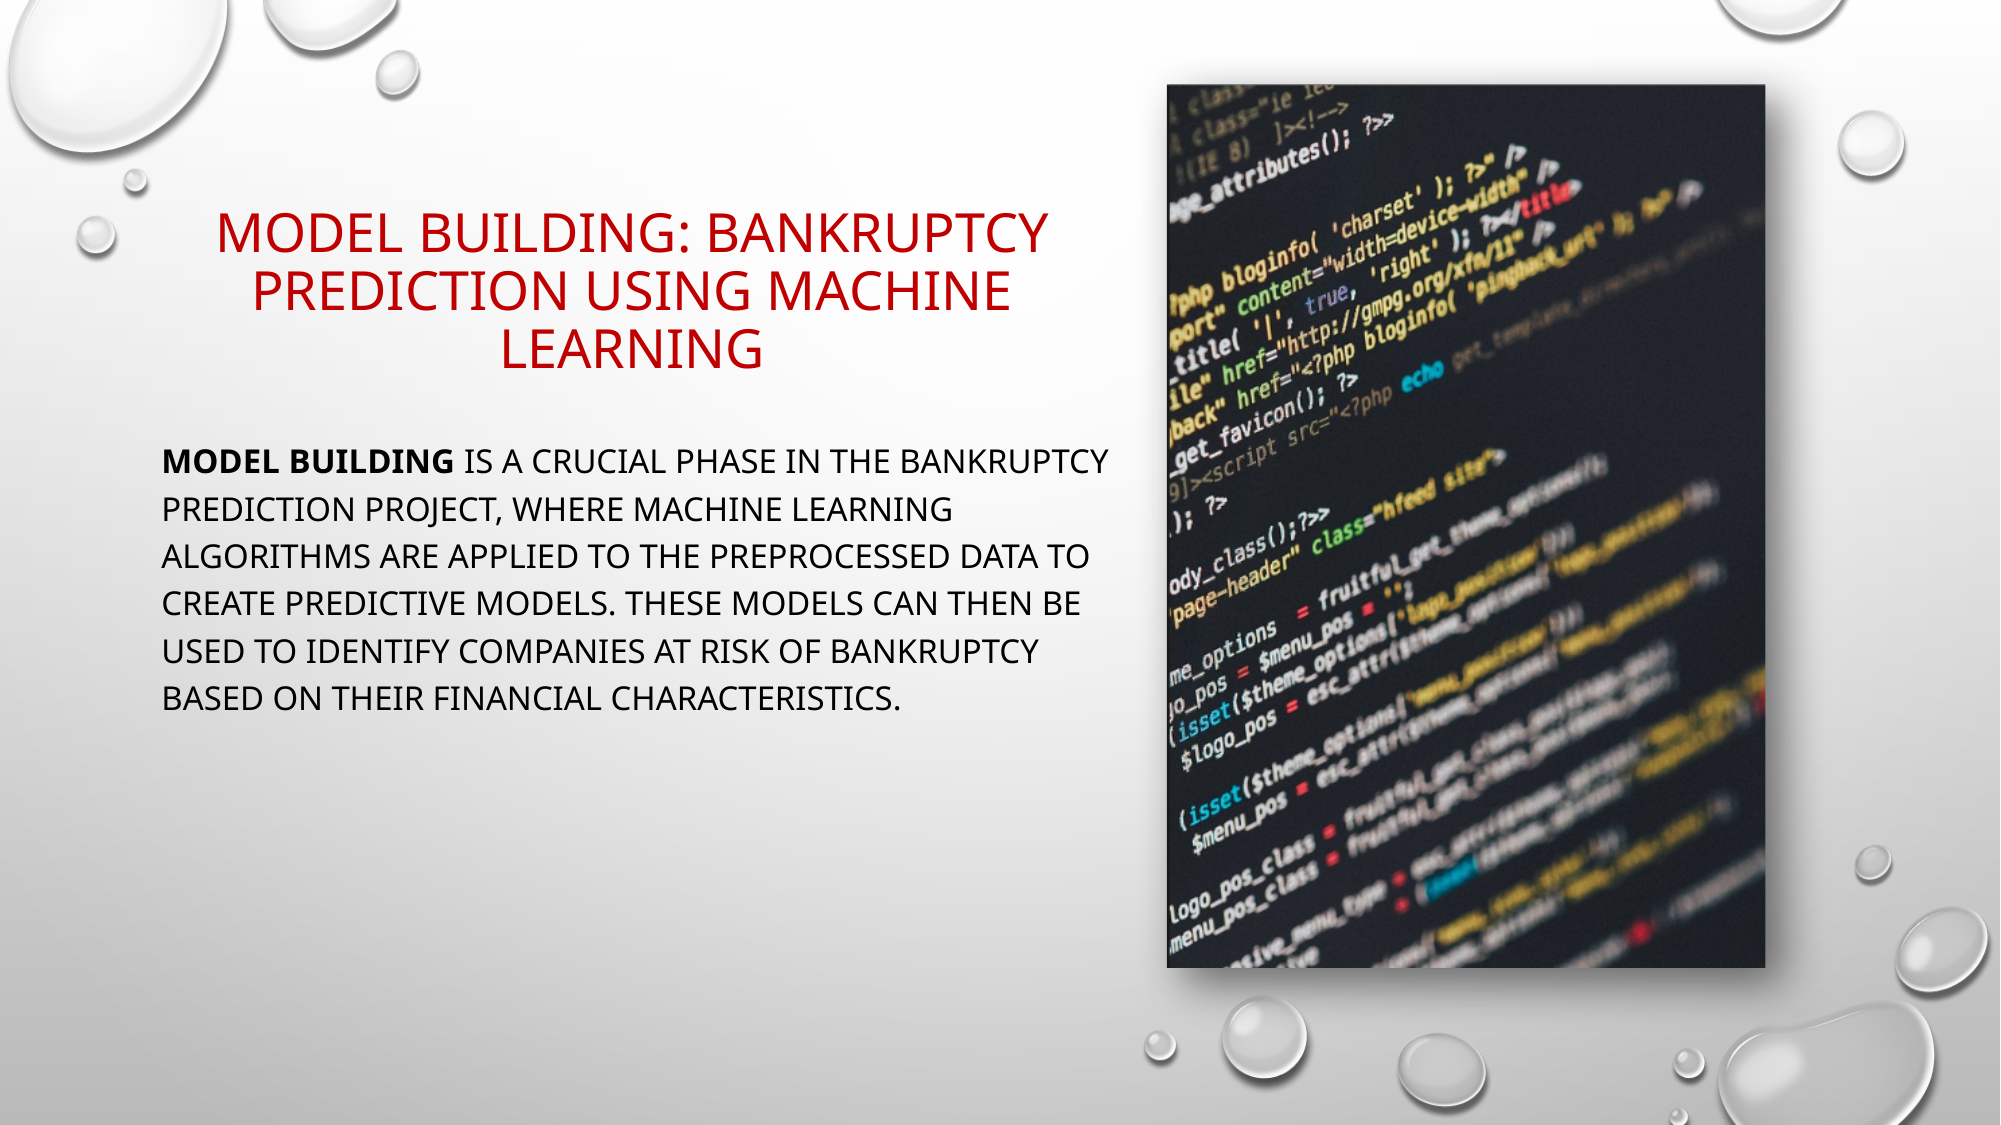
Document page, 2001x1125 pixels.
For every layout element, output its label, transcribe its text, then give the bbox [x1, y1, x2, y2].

list Model building is a crucial phase in the bankruptcy prediction project, where machine learning algorithms are applied to the preprocessed data to create predictive models. These models can then be used to identify companies at risk of bankruptcy based on their financial characteristics. [146, 425, 1133, 774]
picture [0, 0, 2000, 1125]
title Model Building: Bankruptcy Prediction Using Machine Learning [169, 197, 1095, 389]
